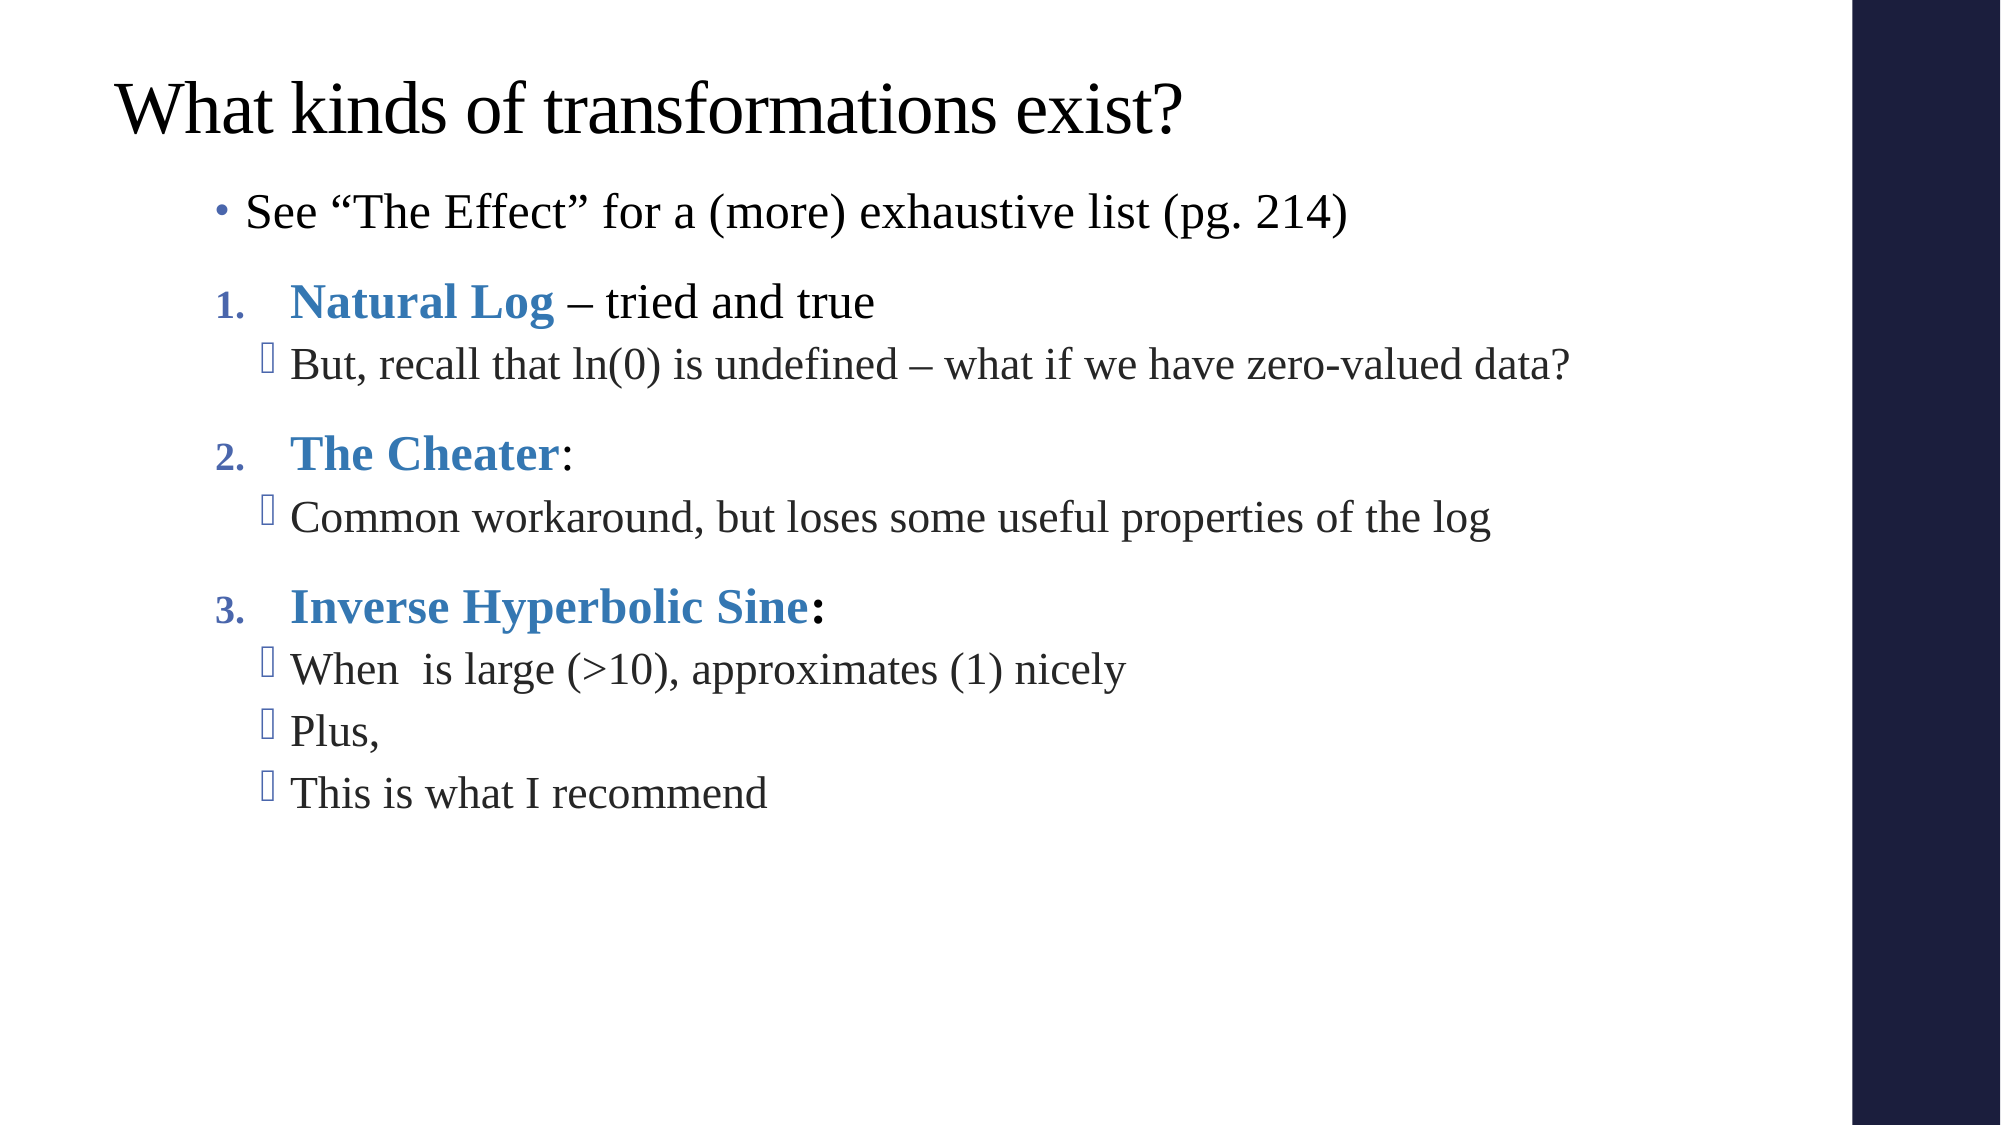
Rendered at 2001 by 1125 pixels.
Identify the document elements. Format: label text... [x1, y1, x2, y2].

title What kinds of transformations exist? [99, 55, 1813, 158]
